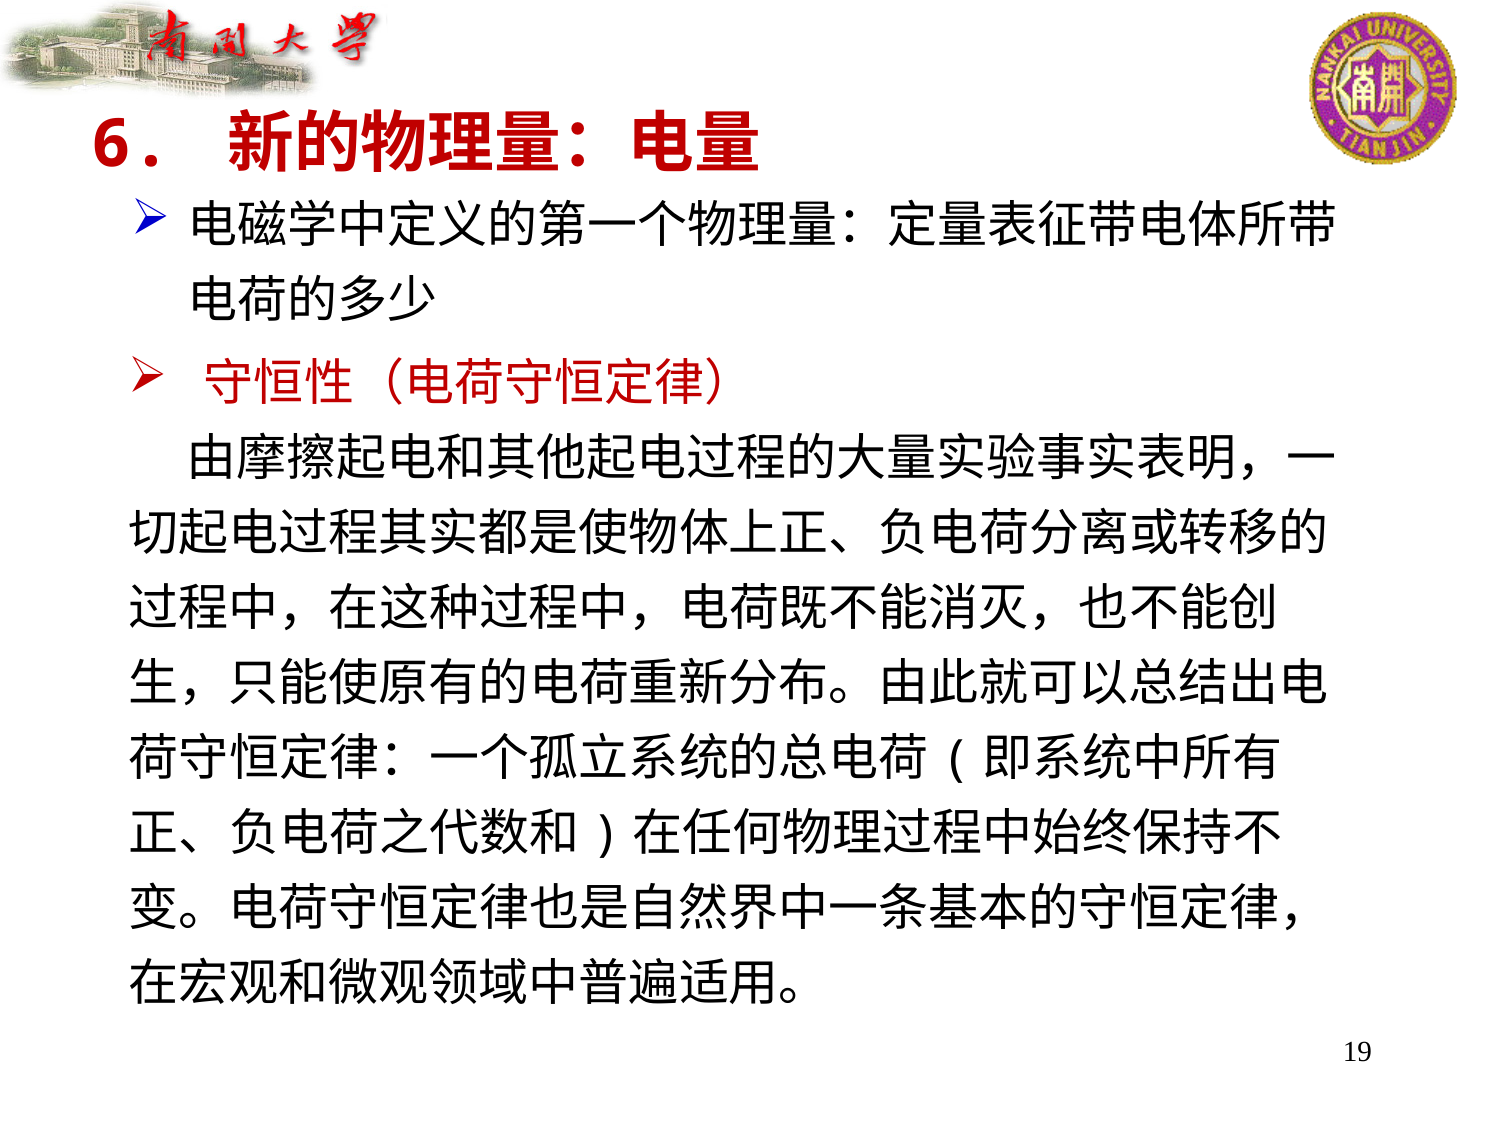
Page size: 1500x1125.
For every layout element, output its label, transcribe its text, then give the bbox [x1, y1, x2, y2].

picture [1262, 0, 1500, 178]
text_box 6. 新的物理量：电量 [76, 72, 1350, 187]
slide_number 19 [1074, 1024, 1388, 1101]
picture [0, 0, 388, 100]
text_box 电磁学中定义的第一个物理量：定量表征带电体所带电荷的多少 [116, 169, 1390, 335]
text_box 守恒性（电荷守恒定律） 由摩擦起电和其他起电过程的大量实验事实表明，一切起电过程其实都是使物体上正、负电荷分离或转移的过程中，在这种过程中，电荷既不能消灭，也不能创生，只能使原有的电荷重新分布。由此就可以总结出电荷守恒定律：一个孤立系统的总电荷(即系统中所有正、负电荷之代数和)在任何物理过程中始终保持不变。电荷守恒定律也是自然界中一条基本的守恒定律，在宏观和微观领域中普遍适用。 [114, 328, 1388, 1018]
